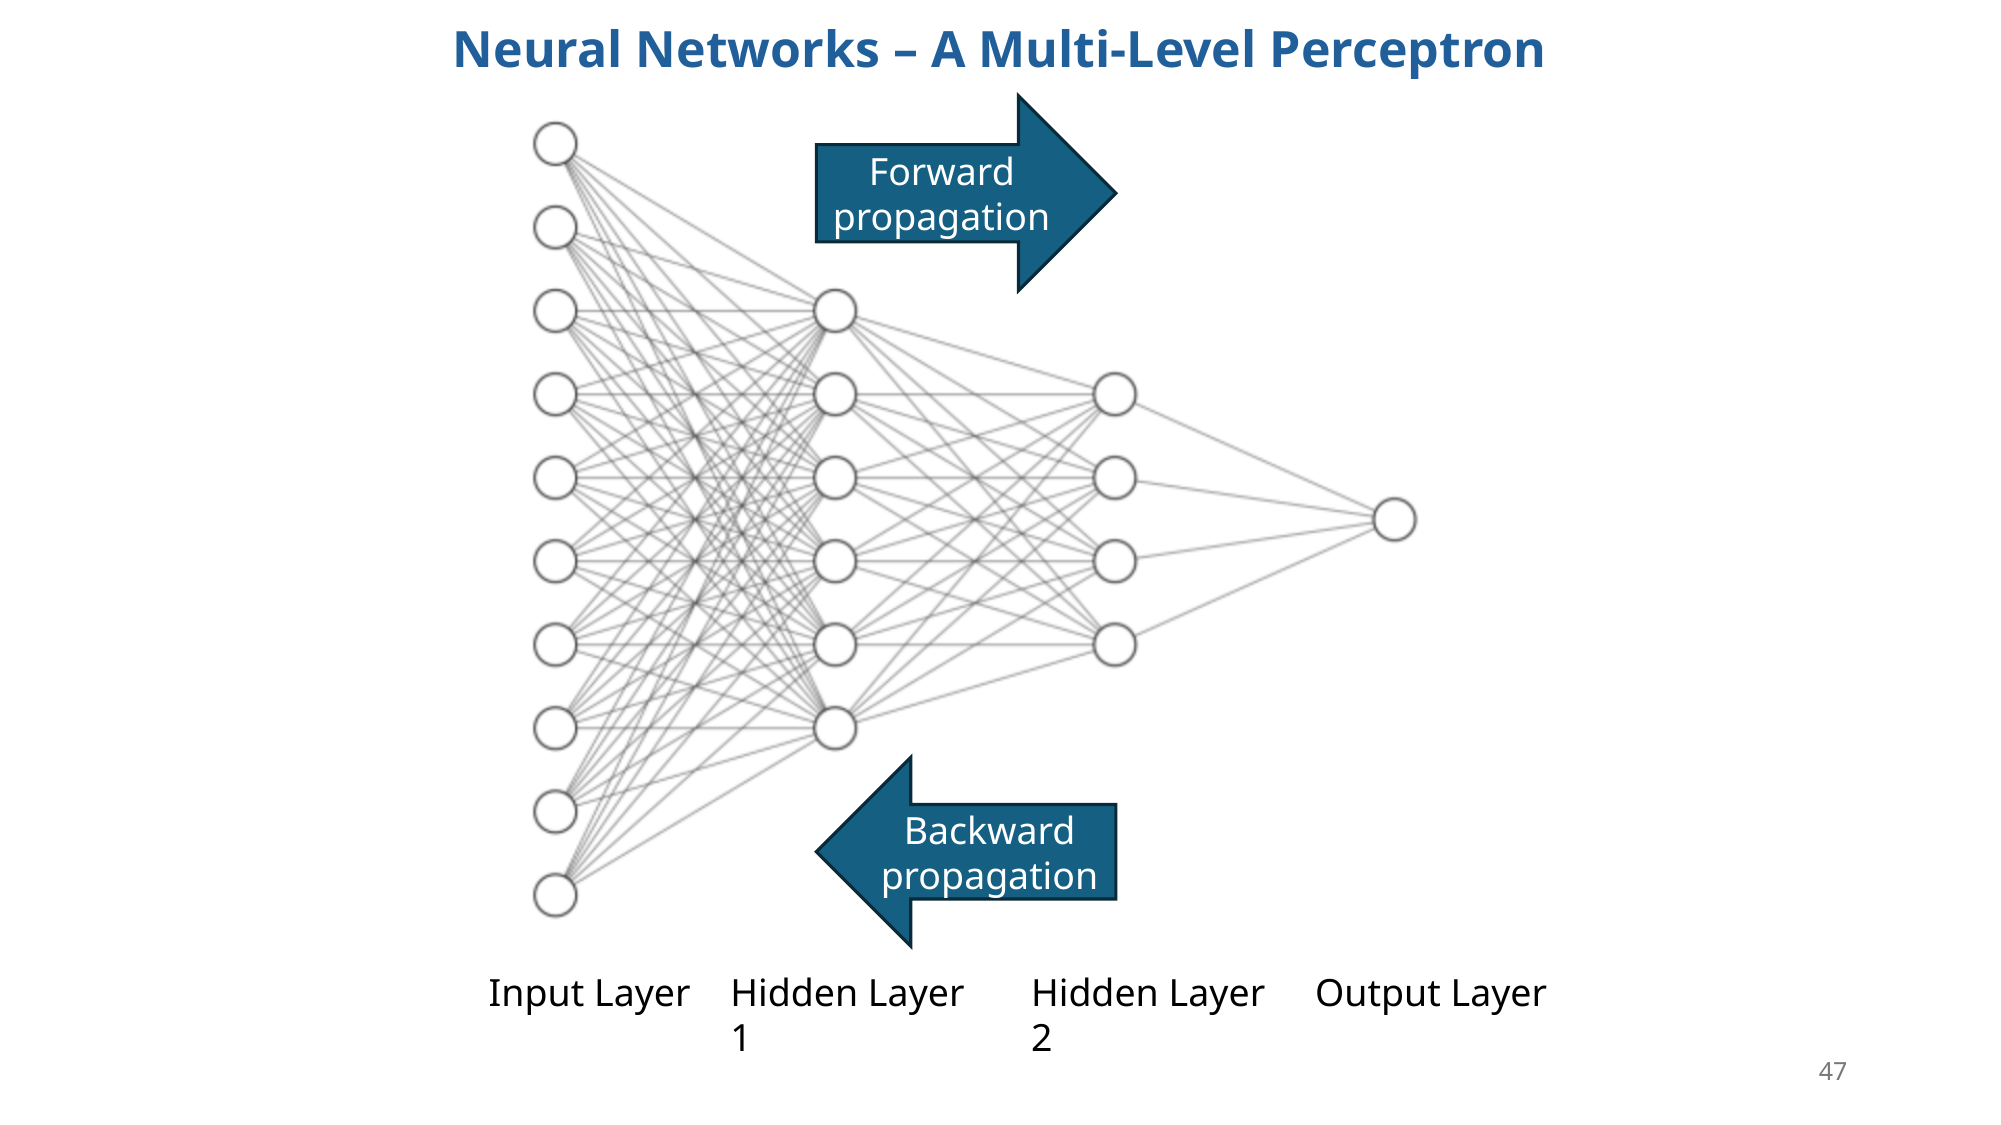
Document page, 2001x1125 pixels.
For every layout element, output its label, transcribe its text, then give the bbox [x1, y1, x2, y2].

text_box Output Layer [1300, 961, 1585, 1022]
text_box Neural Networks – A Multi-Level Perceptron [438, 9, 1562, 85]
text_box Hidden Layer 1 [715, 1003, 1000, 1067]
slide_number 47 [1412, 1042, 1863, 1103]
picture [473, 115, 1527, 1003]
text_box Forward propagation [1016, 92, 1040, 115]
text_box Hidden Layer 2 [1016, 1003, 1301, 1067]
text_box Input Layer [473, 1003, 715, 1022]
